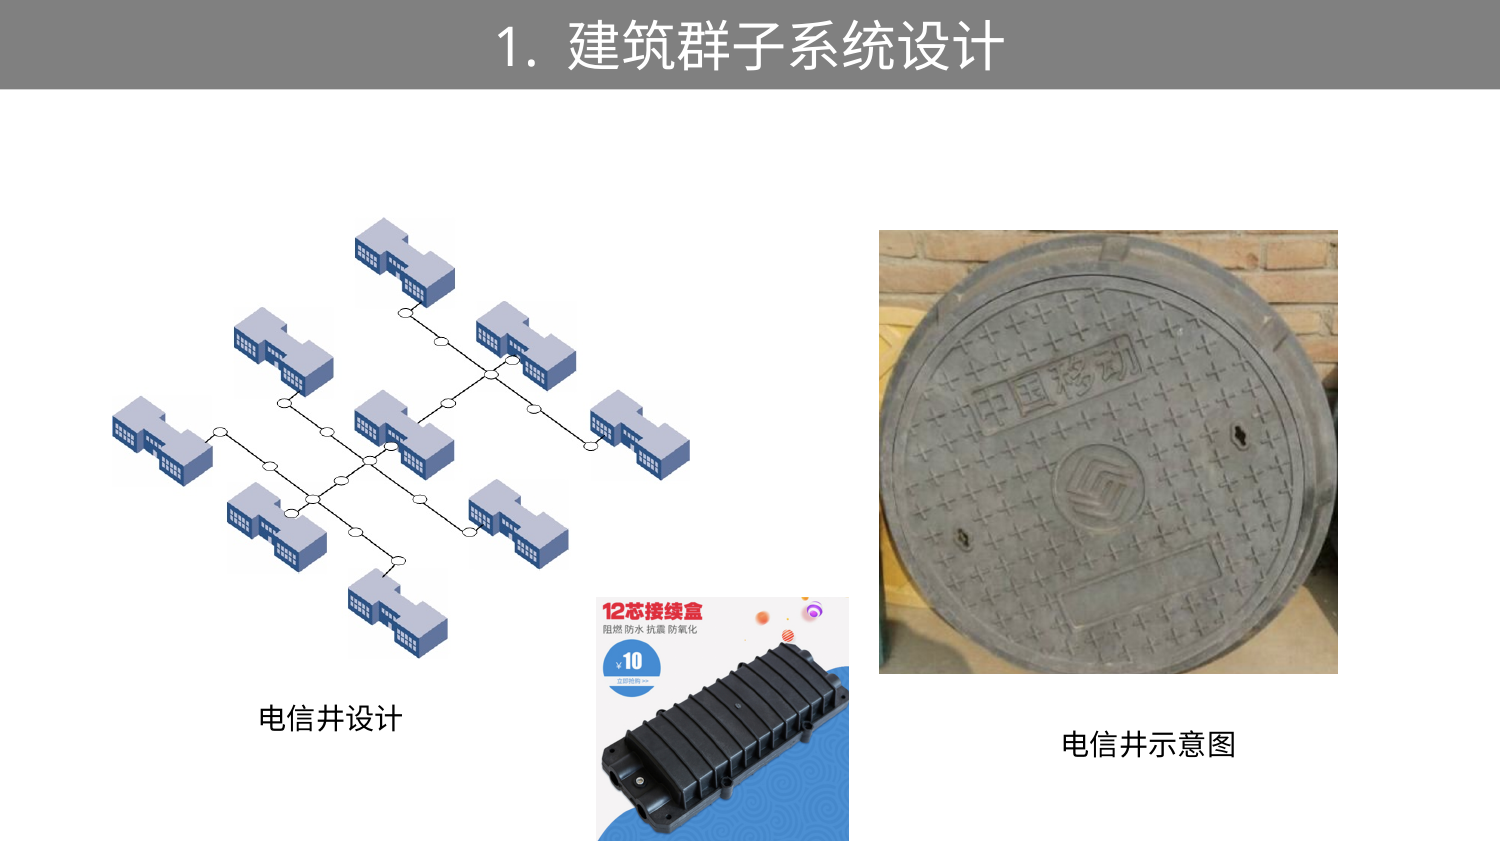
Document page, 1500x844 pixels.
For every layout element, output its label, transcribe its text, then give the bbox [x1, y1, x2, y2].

picture [879, 230, 1338, 674]
text_box 电信井设计 [242, 693, 419, 744]
title 1. 建筑群子系统设计 [0, 4, 1500, 94]
picture [112, 217, 849, 841]
text_box 电信井示意图 [1046, 718, 1252, 769]
